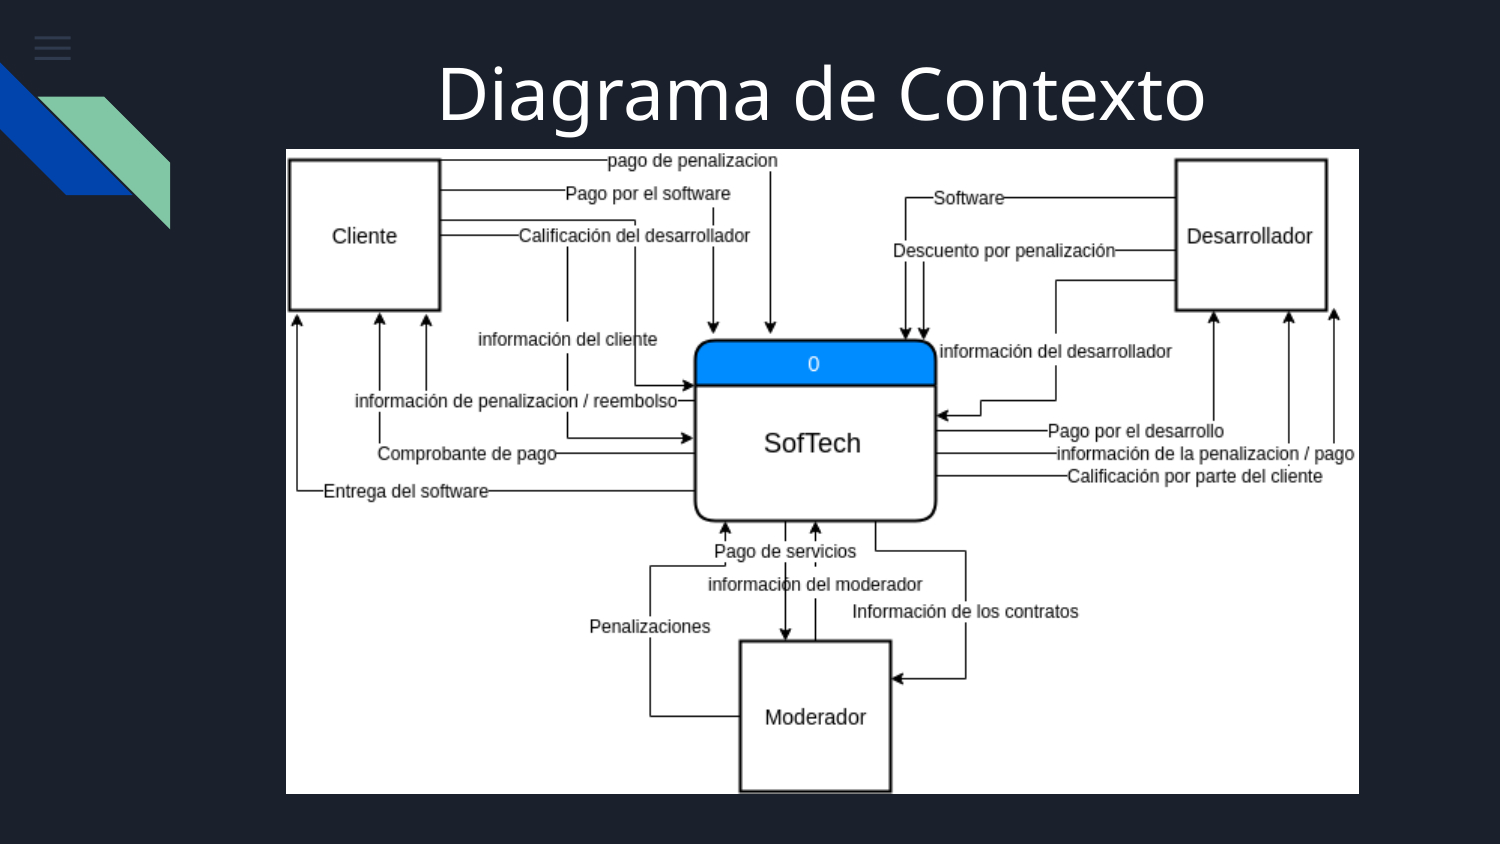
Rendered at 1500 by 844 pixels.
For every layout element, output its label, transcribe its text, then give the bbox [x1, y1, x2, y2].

picture [286, 149, 1359, 794]
title Diagrama de Contexto [212, 0, 1433, 150]
